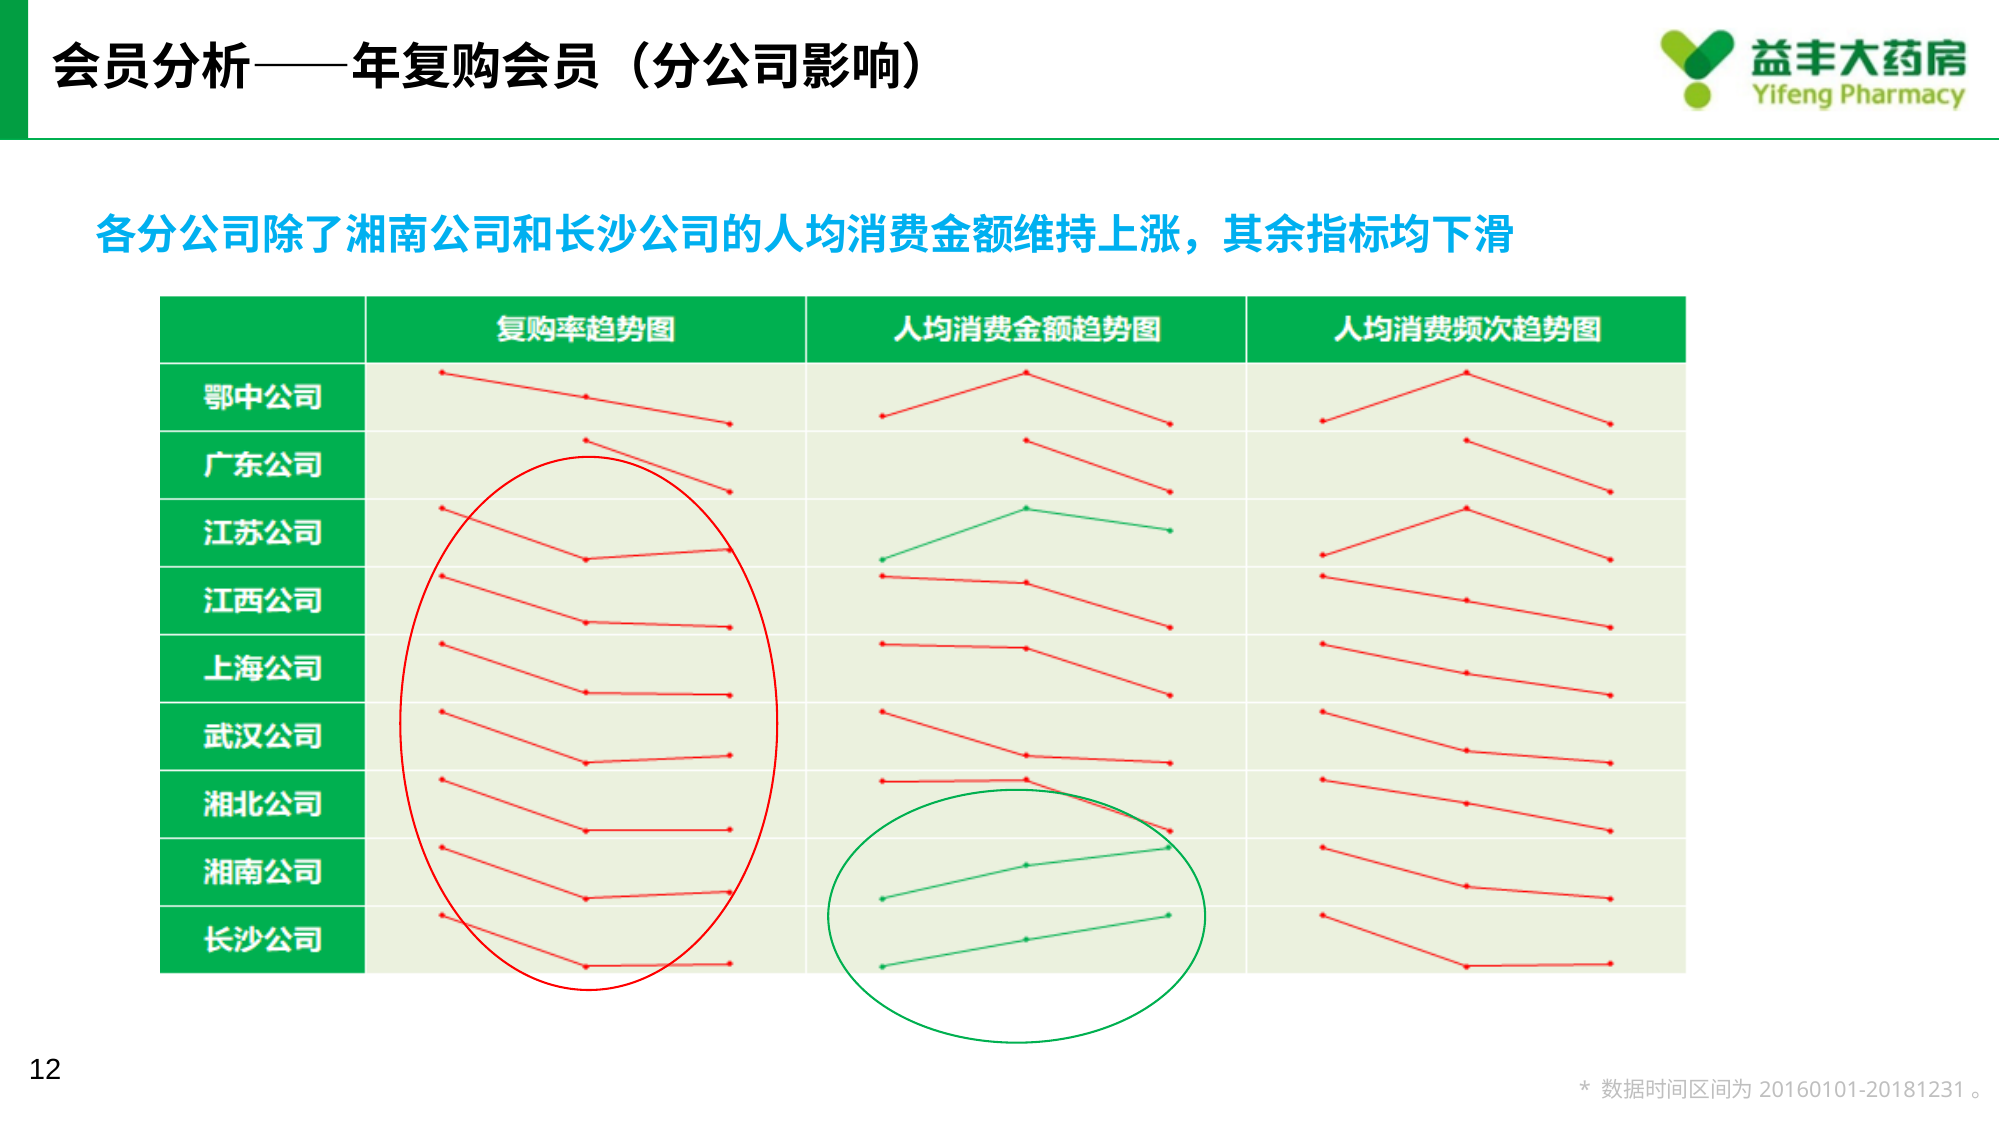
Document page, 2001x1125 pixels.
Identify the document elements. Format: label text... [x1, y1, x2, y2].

text_box * 数据时间区间为20160101-20181231。 [1578, 1078, 1993, 1103]
text_box 各分公司除了湘南公司和长沙公司的人均消费金额维持上涨，其余指标均下滑 [95, 219, 1905, 258]
text_box [0, 0, 29, 140]
text_box [1600, 973, 2000, 1125]
text_box [524, 975, 654, 992]
text_box 12 [14, 1042, 150, 1103]
picture [160, 295, 1688, 975]
text_box [848, 975, 1185, 1044]
text_box 会员分析——年复购会员（分公司影响） [51, 41, 996, 97]
picture [1640, 11, 1991, 127]
